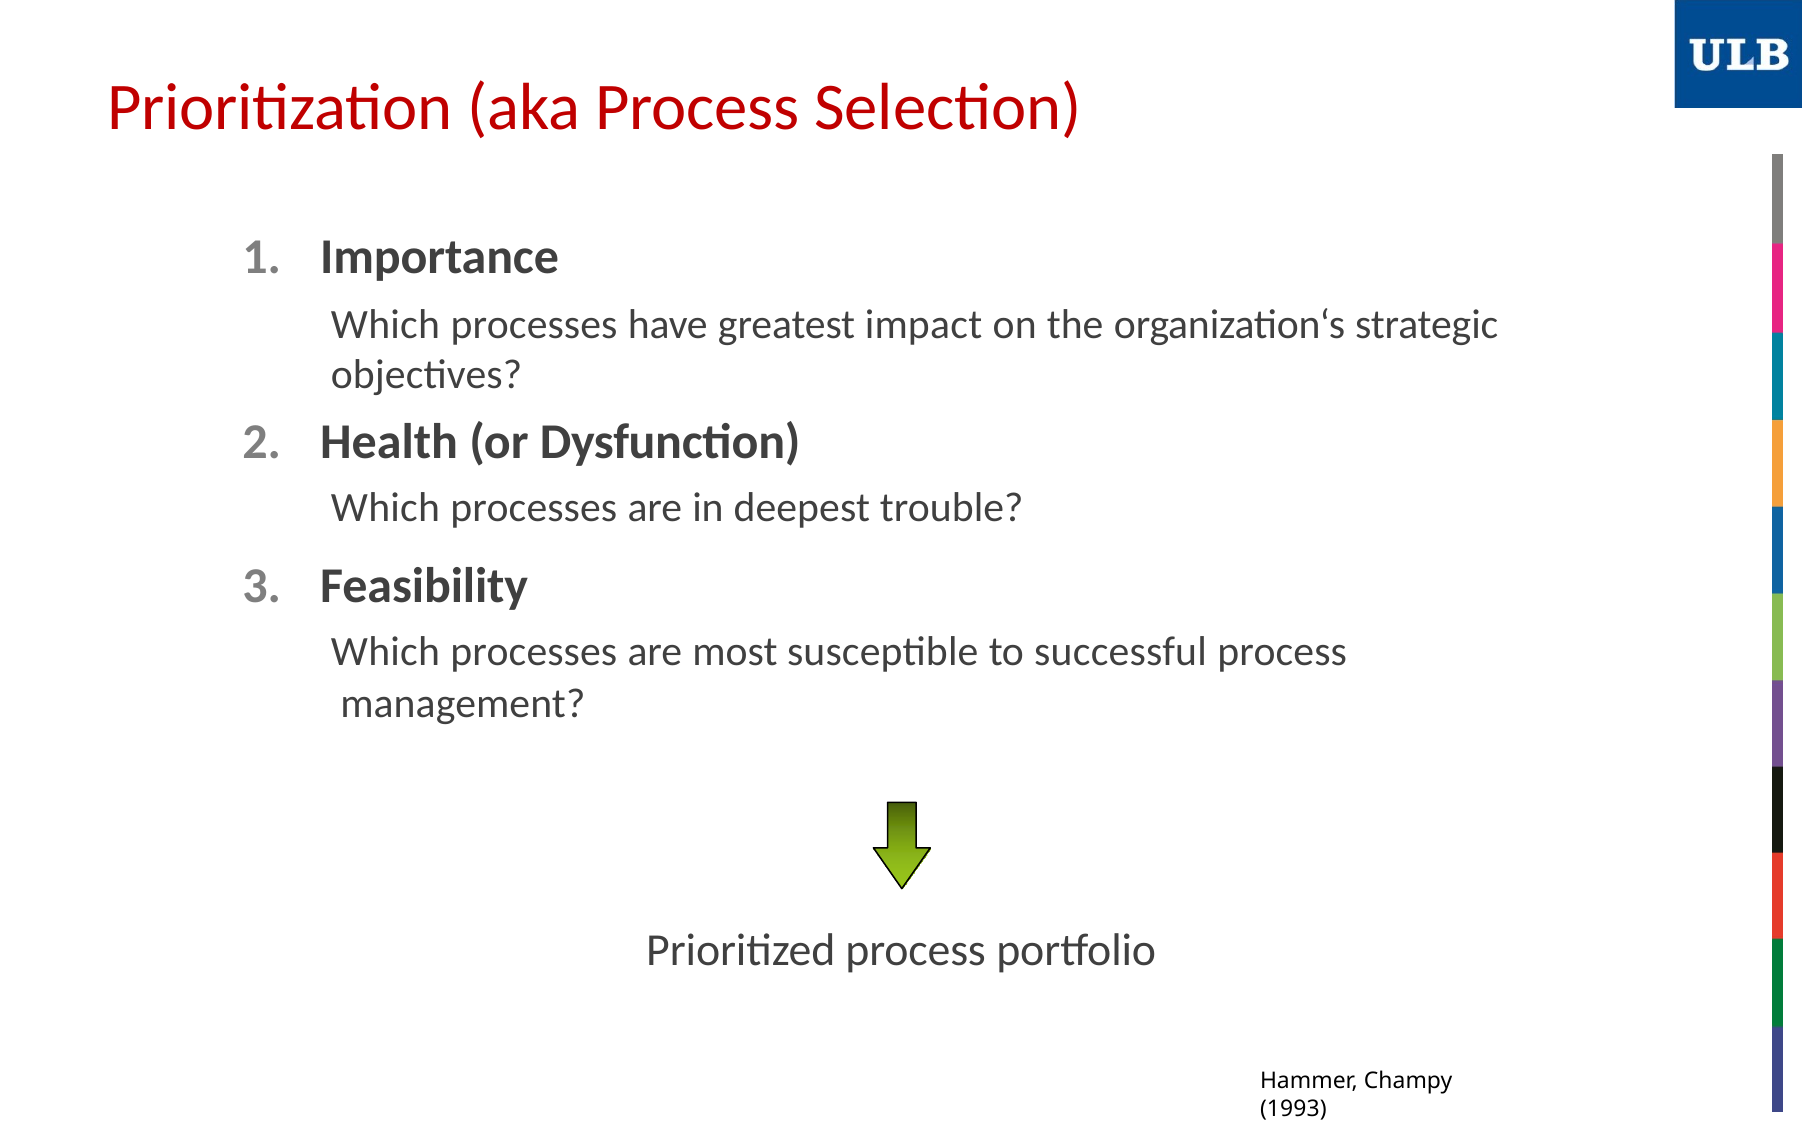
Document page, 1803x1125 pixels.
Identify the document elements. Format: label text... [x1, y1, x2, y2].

picture [1772, 154, 1783, 333]
text_box Prioritized process portfolio [644, 917, 1167, 974]
text_box Hammer, Champy (1993) [1257, 1063, 1523, 1121]
picture [1674, 0, 1802, 108]
picture [1772, 418, 1783, 1112]
text_box Importance Which processes have greatest impact on the organization‘s strategic objectives? Health (or Dysfunction) Which processes are in deepest trouble? Feasibility Which processes are most susceptible to successful process management? [240, 206, 1513, 726]
title Prioritization (aka Process Selection) [105, 61, 1091, 252]
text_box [872, 801, 932, 890]
